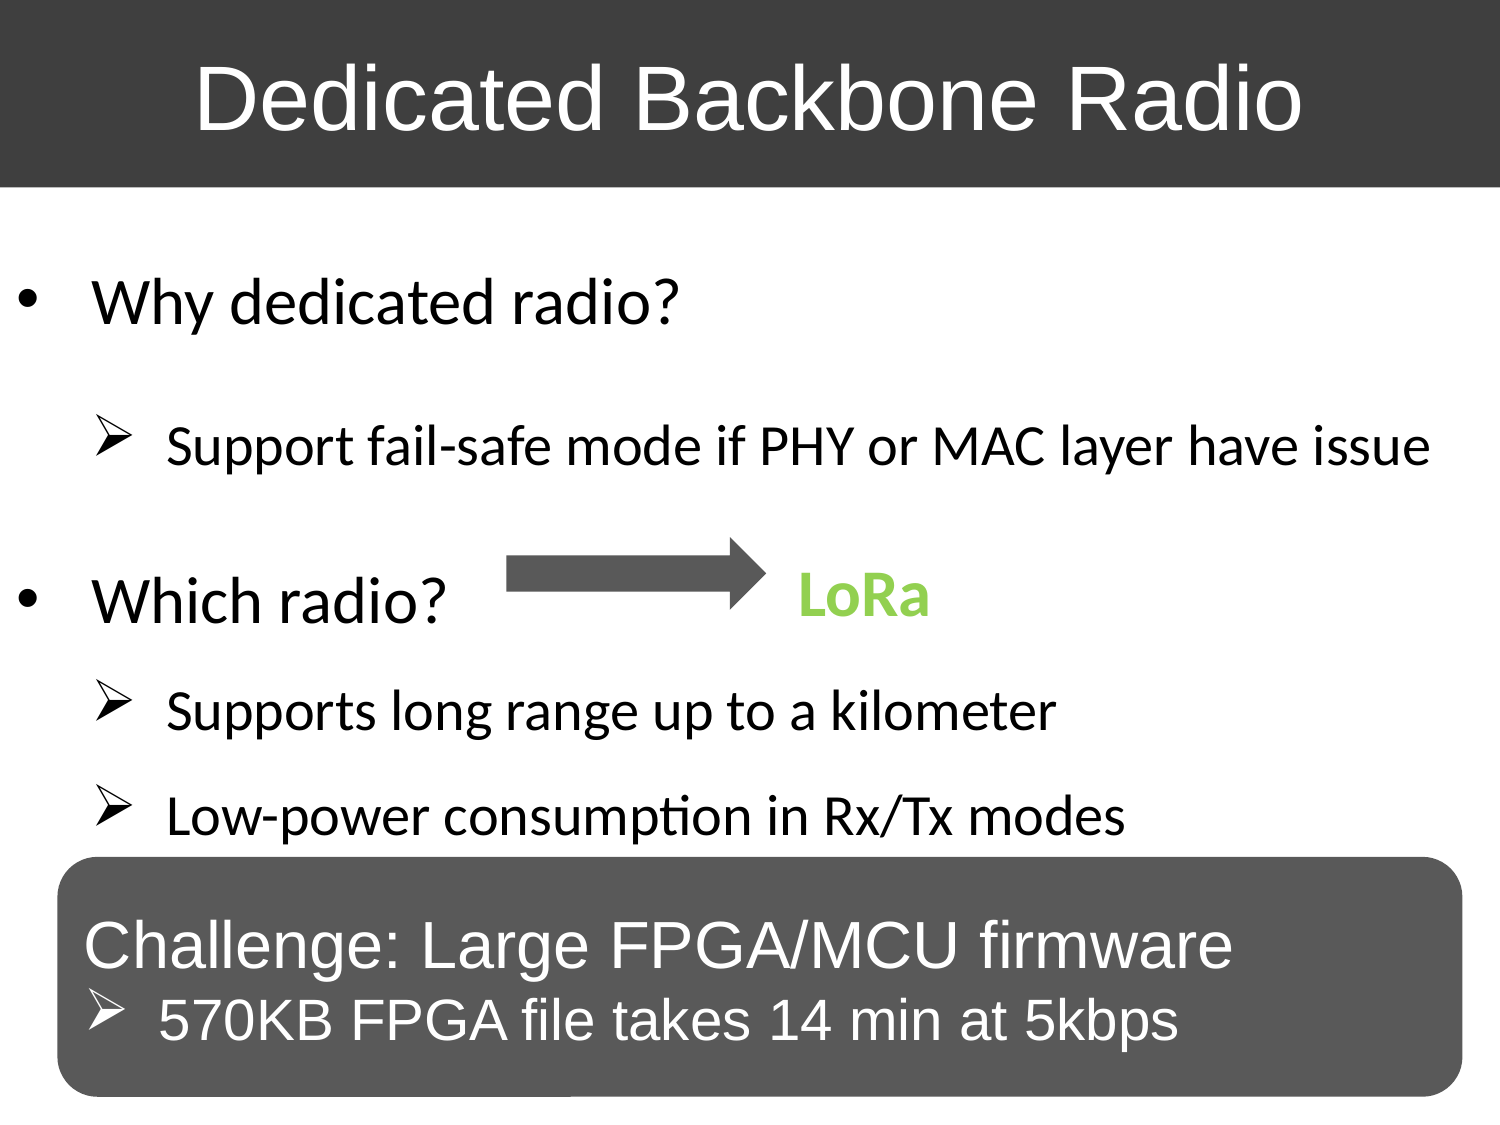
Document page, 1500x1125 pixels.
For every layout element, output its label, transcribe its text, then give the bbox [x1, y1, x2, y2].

list Why dedicated radio? Support fail-safe mode if PHY or MAC layer have issue Which radio? Supports long range up to a kilometer Low-power consumption in Rx/Tx modes [0, 170, 1500, 891]
text_box Dedicated Backbone Radio [0, 0, 1500, 170]
text_box Challenge: Large FPGA/MCU firmware 570KB FPGA file takes 14 min at 5kbps [55, 854, 1465, 1099]
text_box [506, 472, 949, 628]
